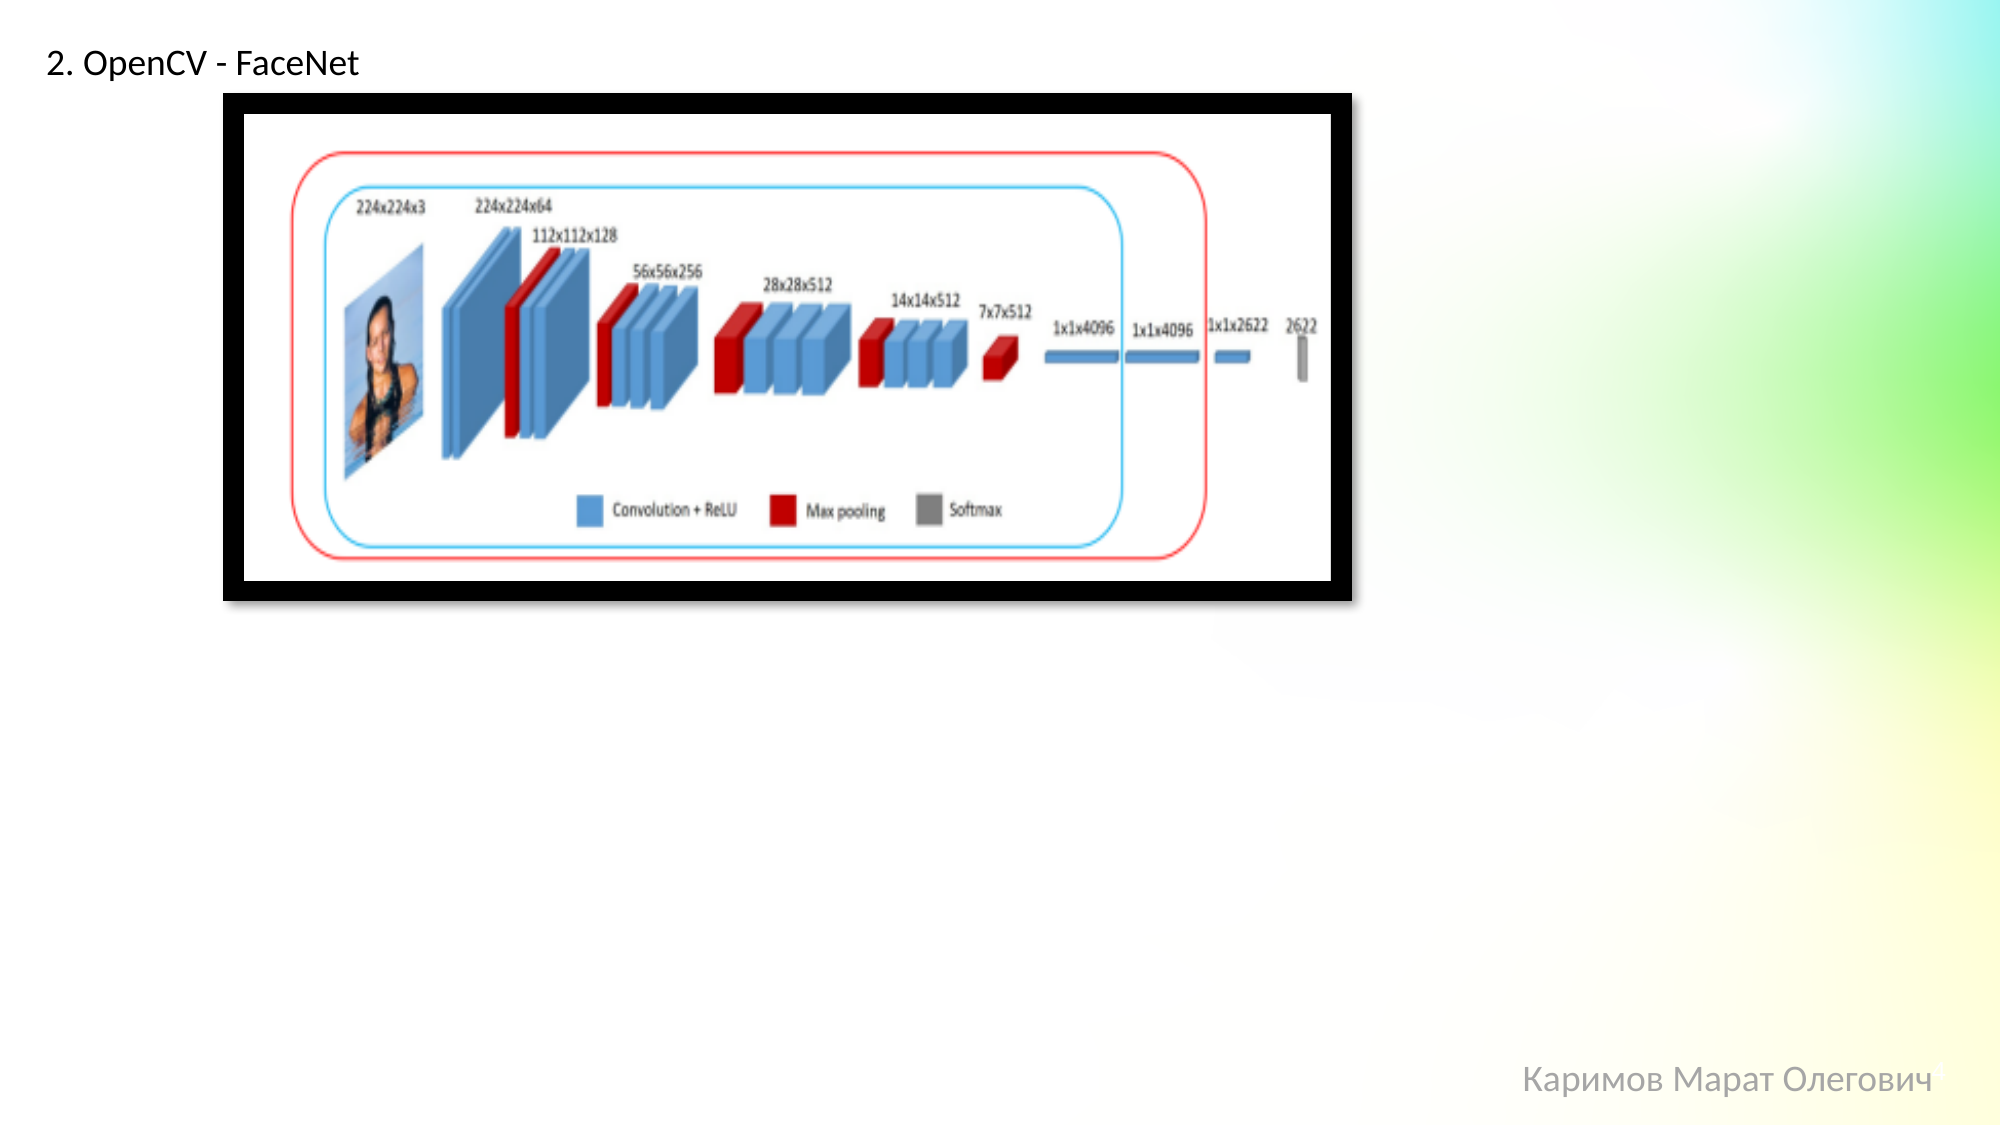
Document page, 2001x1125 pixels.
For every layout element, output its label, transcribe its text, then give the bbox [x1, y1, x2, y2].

text_box 2. OpenCV - FaceNet [31, 30, 1981, 91]
text_box Каримов Марат Олегович [1507, 1046, 2000, 1107]
picture [243, 113, 1331, 581]
picture [978, 0, 2000, 1124]
